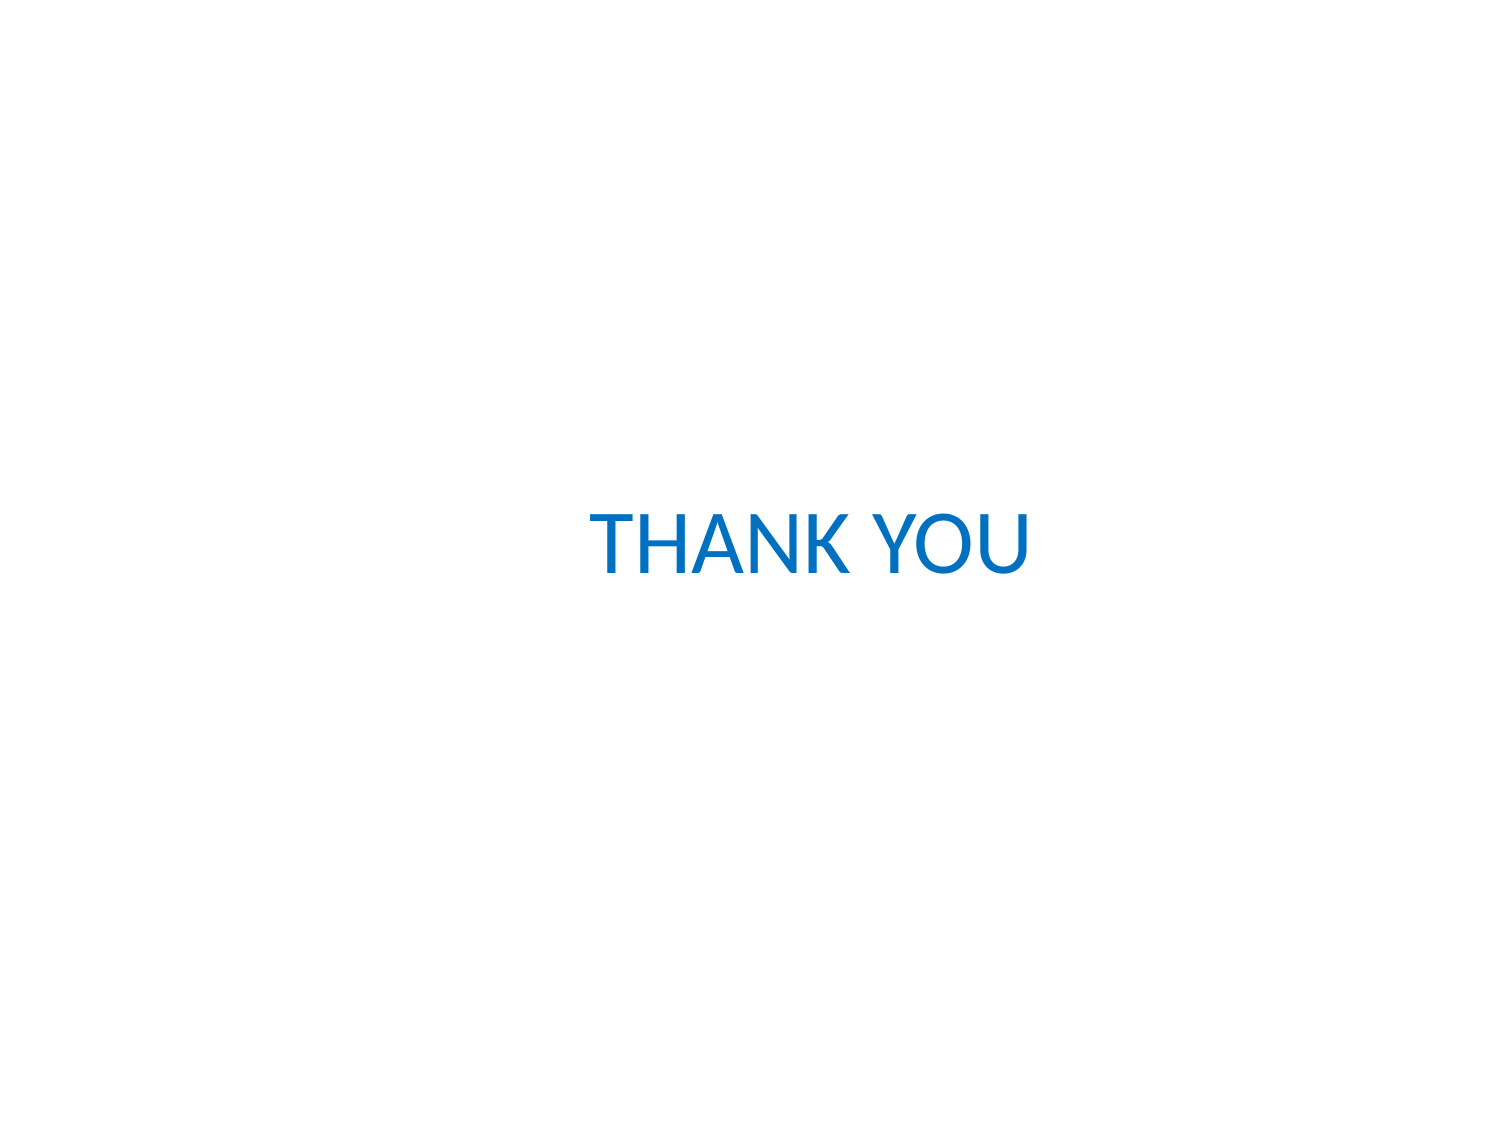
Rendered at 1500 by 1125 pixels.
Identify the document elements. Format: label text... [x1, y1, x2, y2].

text_box THANK YOU [125, 474, 1350, 600]
